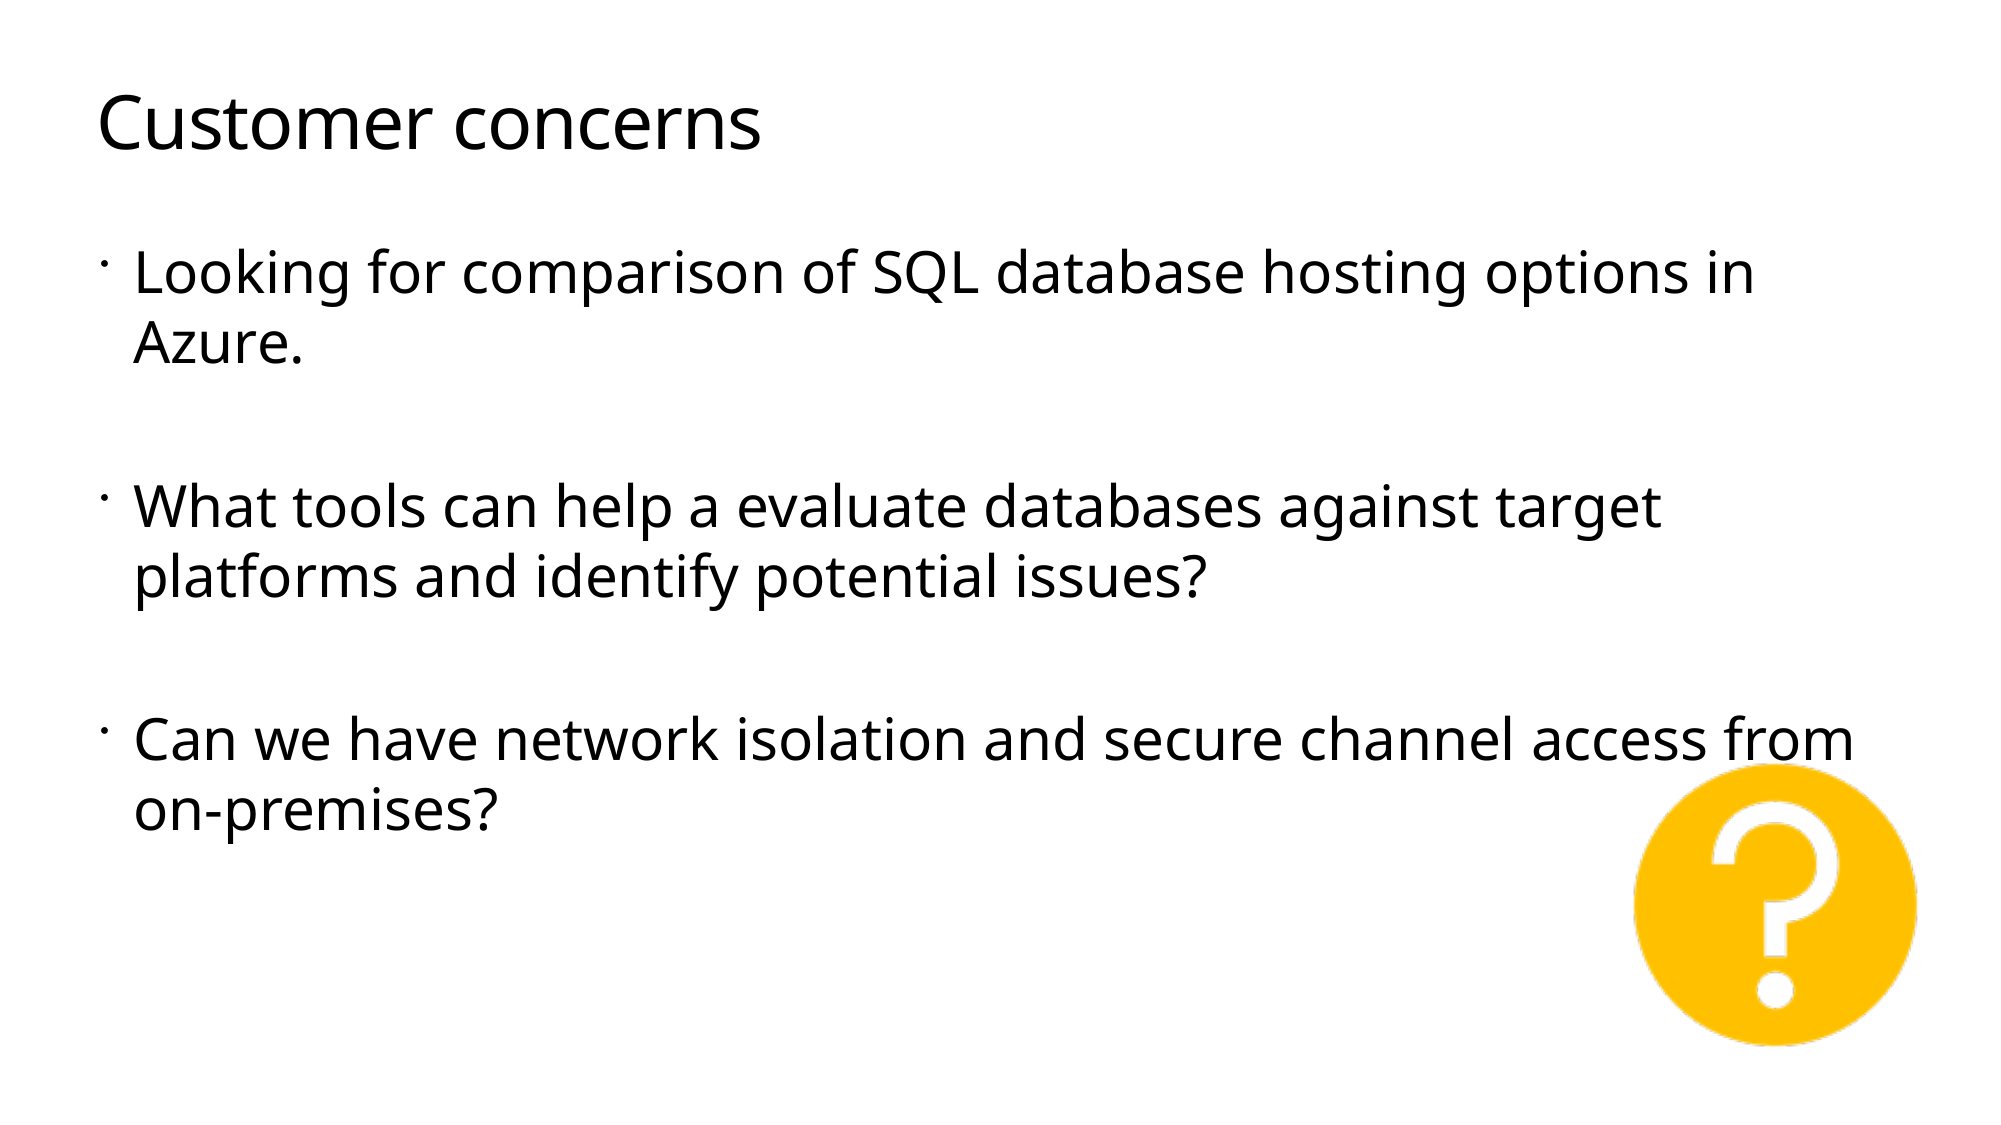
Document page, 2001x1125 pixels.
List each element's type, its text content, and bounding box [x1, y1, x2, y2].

picture [1597, 727, 1955, 1085]
title Customer concerns [96, 75, 1904, 166]
list Looking for comparison of SQL database hosting options in Azure. What tools can help a evaluate databases against target platforms and identify potential issues? Can we have network isolation and secure channel access from on-premises? [95, 235, 1904, 872]
